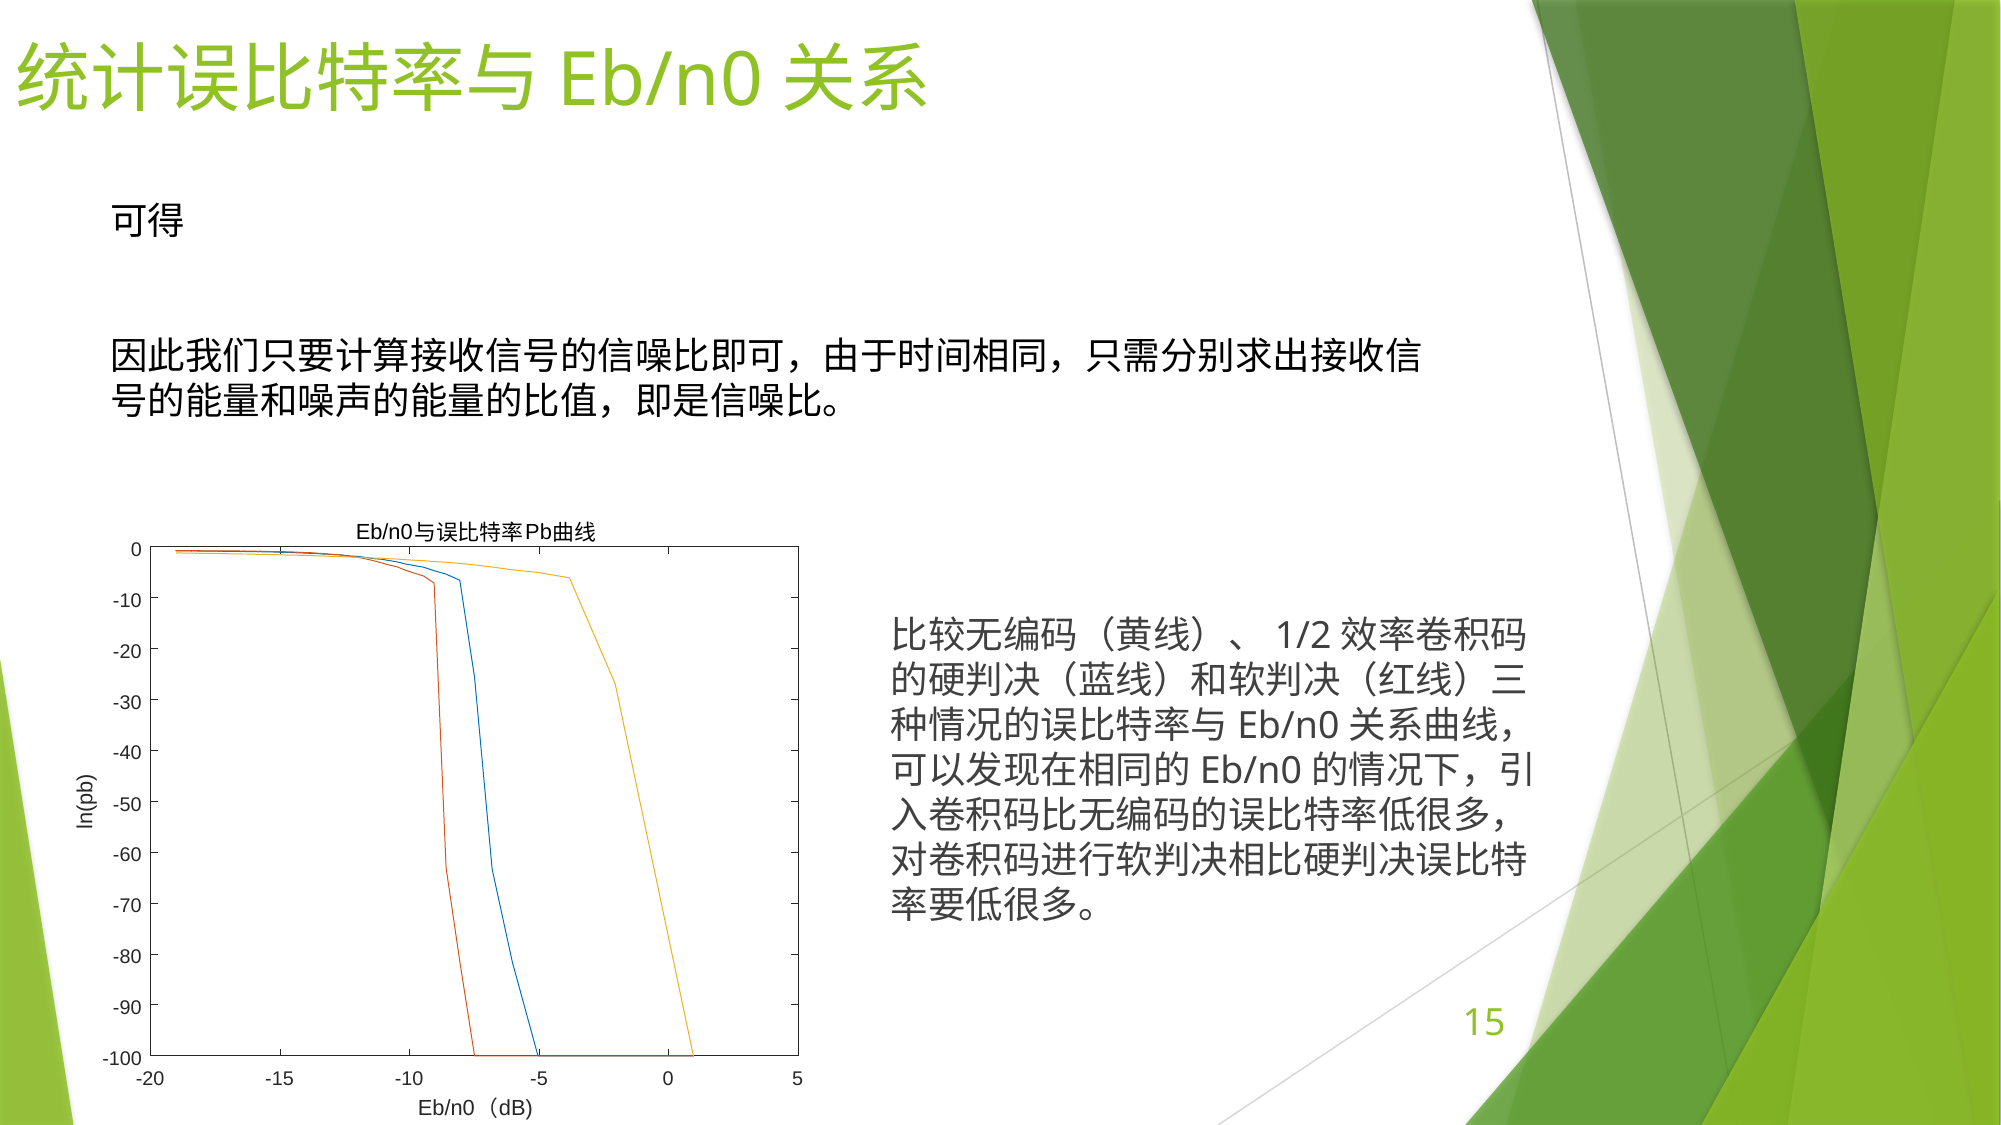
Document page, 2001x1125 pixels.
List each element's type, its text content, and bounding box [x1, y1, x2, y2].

title 统计误比特率与Eb/n0关系 [0, 23, 1411, 240]
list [41, 499, 877, 1125]
text_box 比较无编码（黄线）、1/2效率卷积码的硬判决（蓝线）和软判决（红线）三种情况的误比特率与Eb/n0关系曲线，可以发现在相同的Eb/n0的情况下，引入卷积码比无编码的误比特率低很多，对卷积码进行软判决相比硬判决误比特率要低很多。 [880, 603, 1567, 1111]
